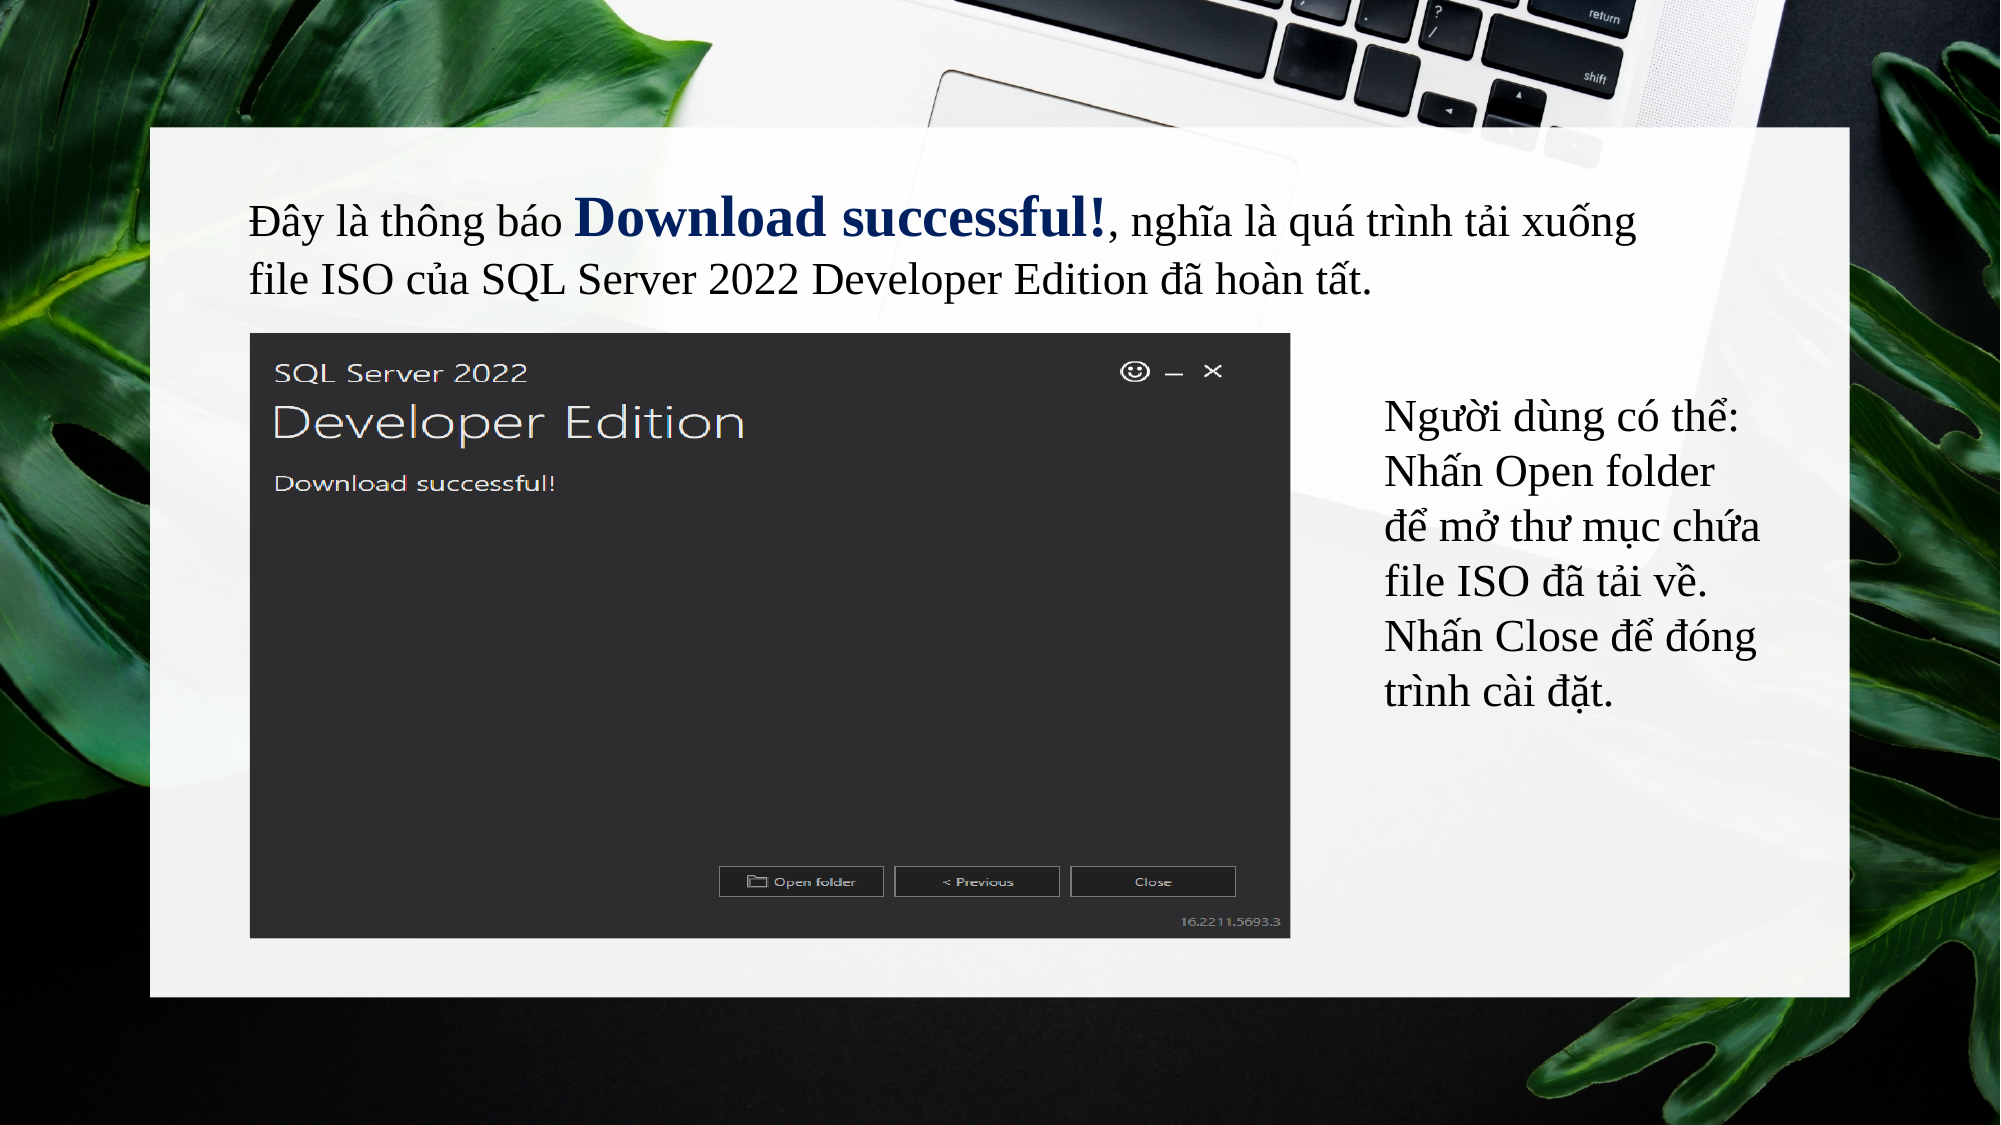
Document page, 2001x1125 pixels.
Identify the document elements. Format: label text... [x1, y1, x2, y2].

picture [0, 0, 2000, 1125]
subtitle Người dùng có thể: Nhấn Open folder để mở thư mục chứa file ISO đã tải về. Nhấn Close để đóng trình cài đặt. [1369, 378, 1783, 939]
title Đây là thông báo Download successful!, nghĩa là quá trình tải xuống file ISO của SQL Server 2022 Developer Edition đã hoàn tất. [233, 115, 1703, 366]
